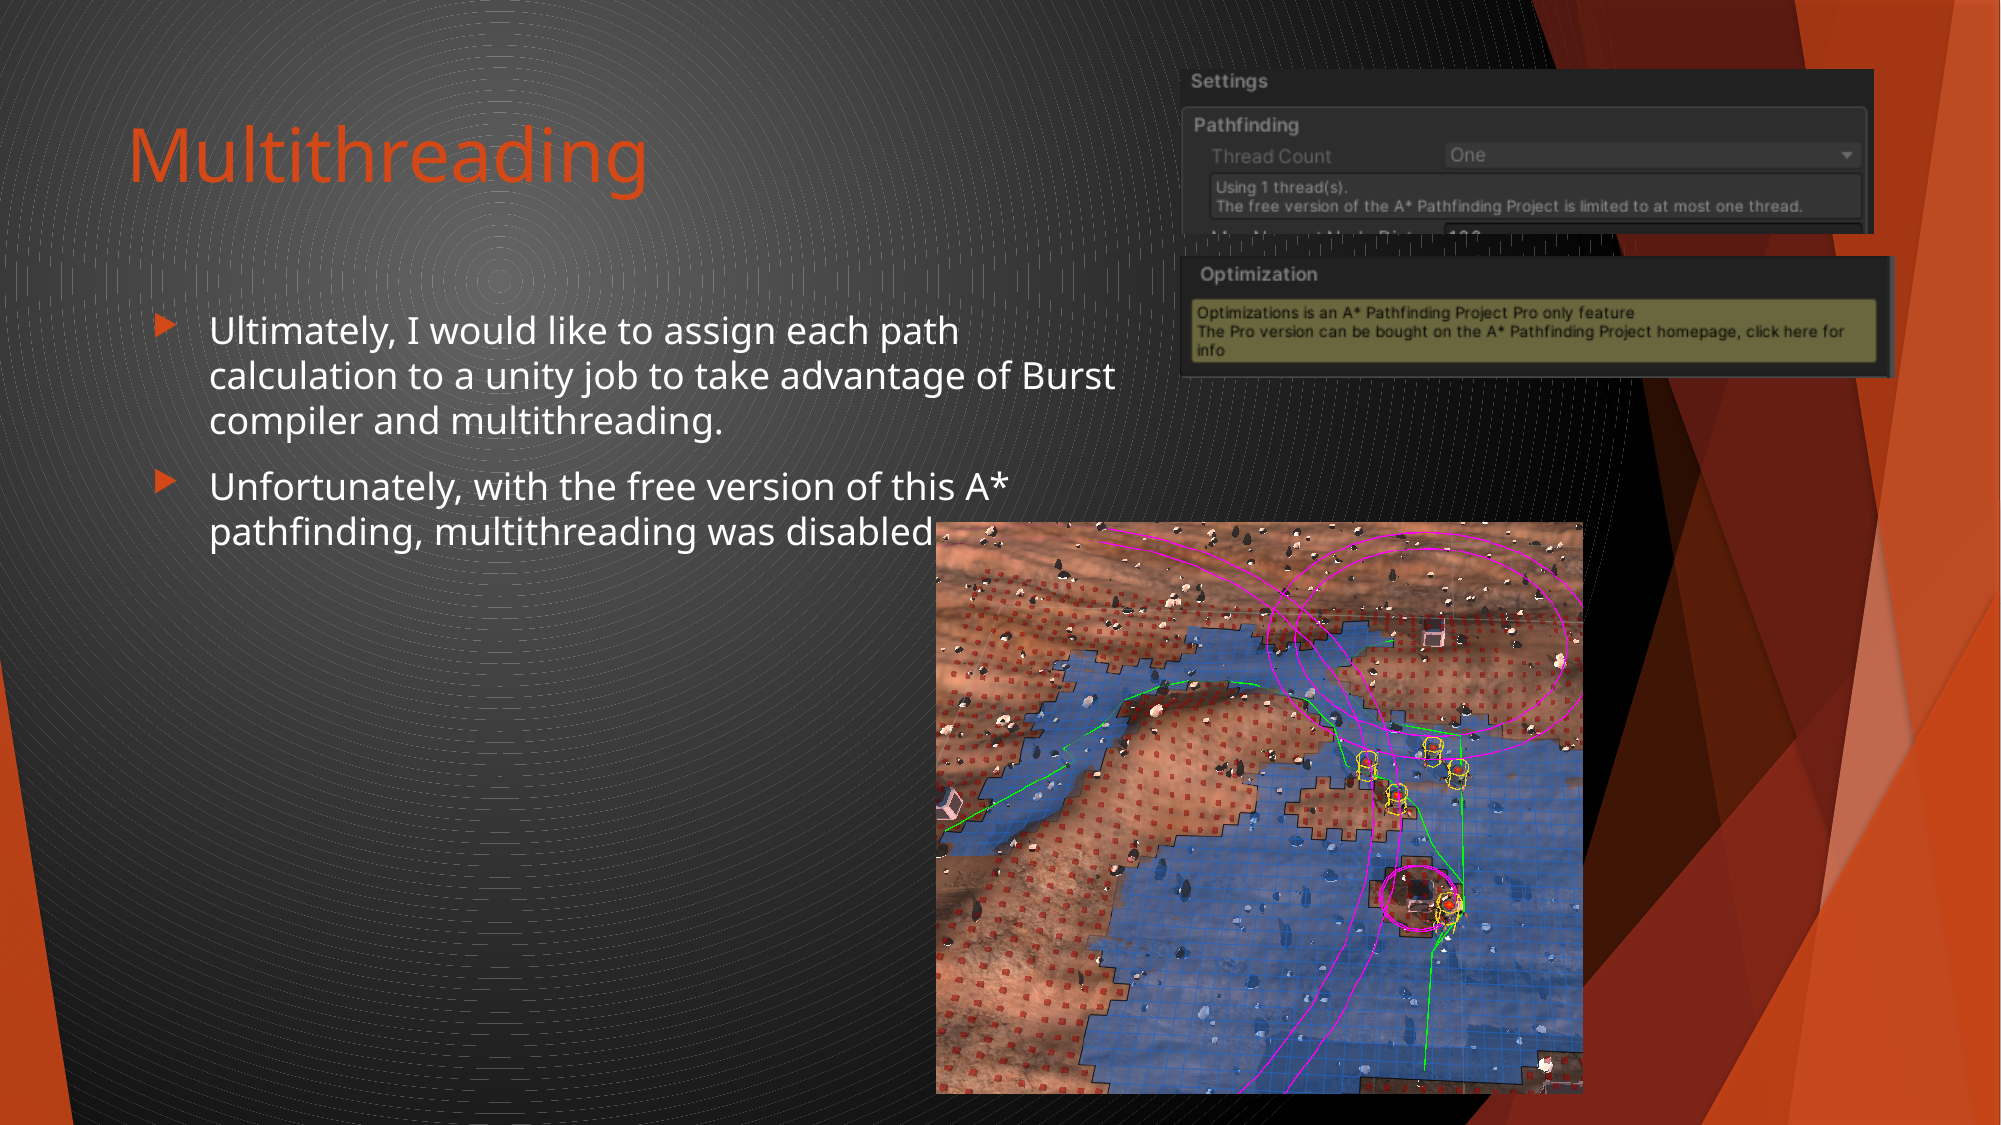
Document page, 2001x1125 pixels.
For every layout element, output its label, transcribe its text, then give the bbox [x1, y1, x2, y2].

picture [1179, 255, 1895, 379]
title Multithreading [111, 99, 1522, 317]
list Ultimately, I would like to assign each path calculation to a unity job to take advantage of Burst compiler and multithreading. Unfortunately, with the free version of this A* pathfinding, multithreading was disabled. [137, 299, 1172, 1014]
picture [935, 522, 1583, 1095]
picture [1179, 69, 1875, 235]
